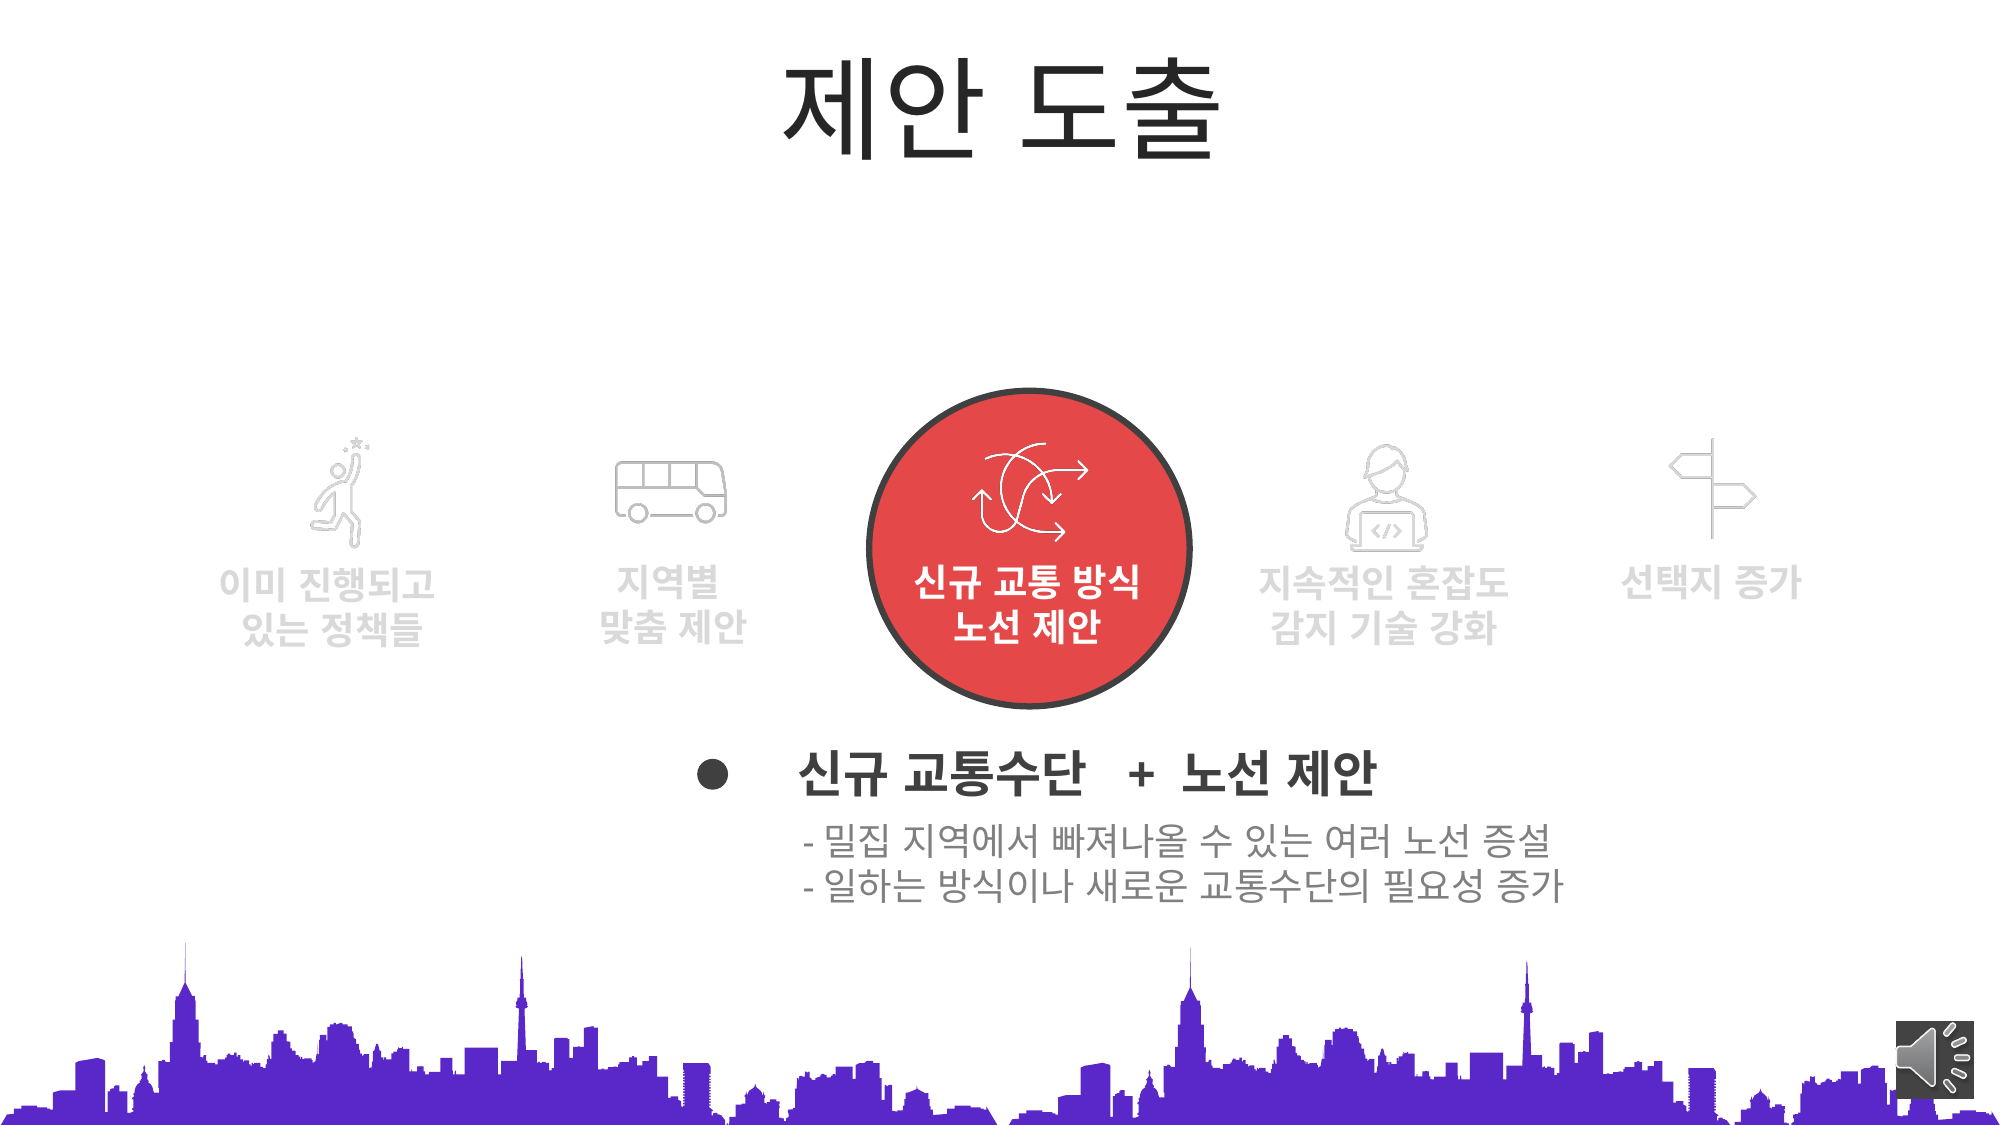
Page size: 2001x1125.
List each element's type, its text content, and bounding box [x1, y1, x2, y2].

list 제안 도출 [53, 55, 1952, 175]
text_box 지속적인 혼잡도 감지 기술 강화 [1243, 552, 1526, 658]
picture [1651, 428, 1773, 549]
text_box 선택지 증가 [1605, 551, 1819, 611]
picture [1326, 433, 1447, 554]
picture [1894, 1019, 1975, 1100]
text_box [911, 656, 1148, 707]
text_box [868, 390, 1191, 645]
picture [281, 433, 403, 554]
text_box 신규 교통 방식 노선 제안 [898, 551, 1157, 656]
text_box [700, 734, 1615, 917]
text_box 이미 진행되고 있는 정책들 [172, 554, 494, 660]
picture [969, 431, 1091, 552]
picture [610, 431, 732, 552]
text_box 지역별 맞춤 제안 [584, 551, 763, 656]
